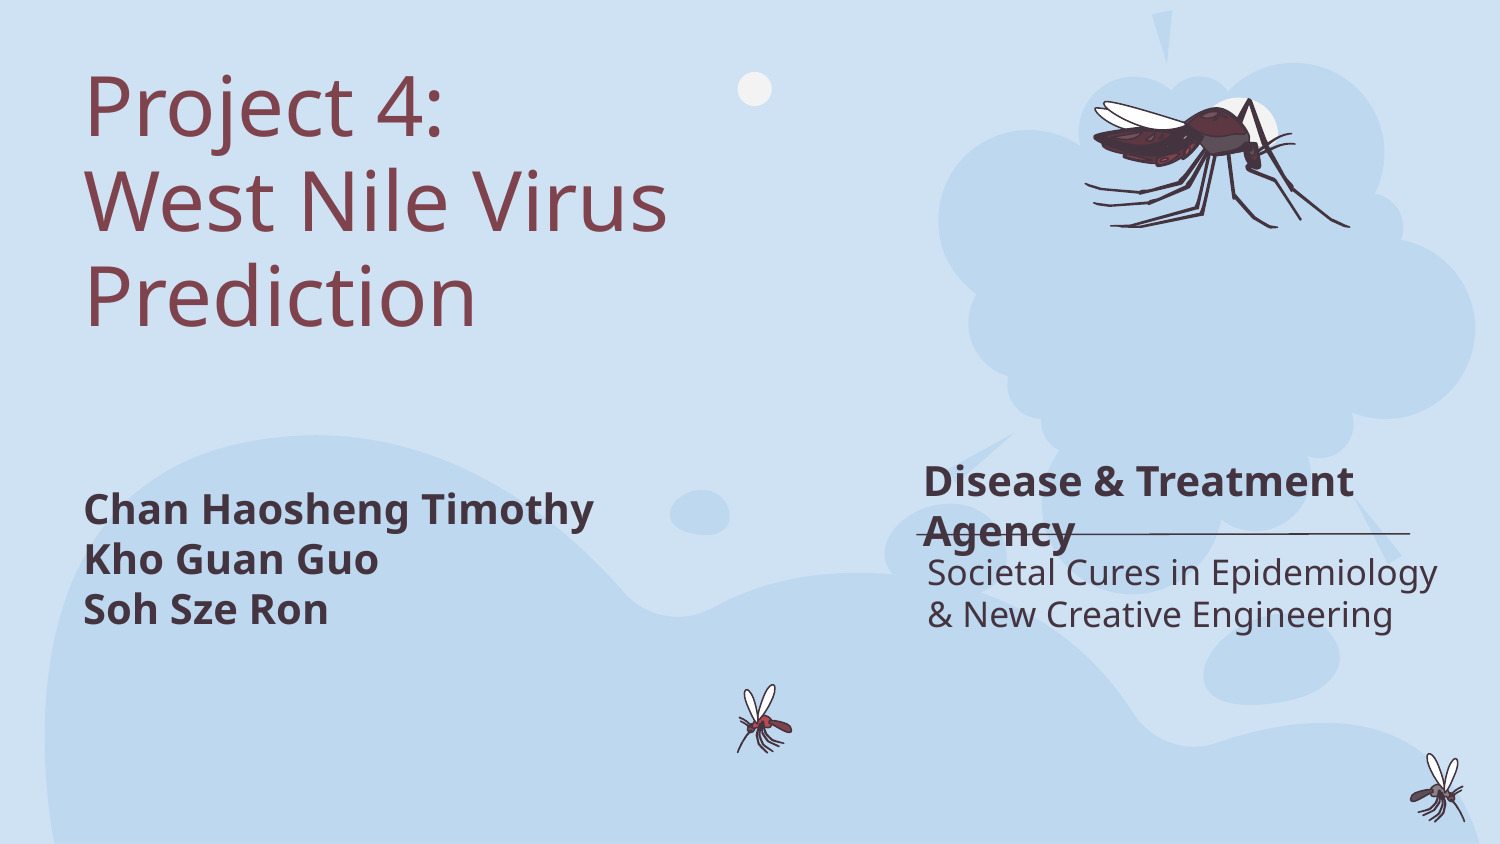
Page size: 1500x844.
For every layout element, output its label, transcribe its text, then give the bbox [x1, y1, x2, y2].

subtitle Chan Haosheng Timothy Kho Guan Guo Soh Sze Ron [68, 467, 664, 601]
title Project 4: West Nile Virus Prediction [68, 46, 800, 433]
subtitle Disease & Treatment Agency [907, 439, 1465, 569]
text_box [1084, 98, 1350, 229]
subtitle Societal Cures in Epidemiology & New Creative Engineering [912, 534, 1469, 664]
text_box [1409, 752, 1465, 823]
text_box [737, 683, 793, 754]
